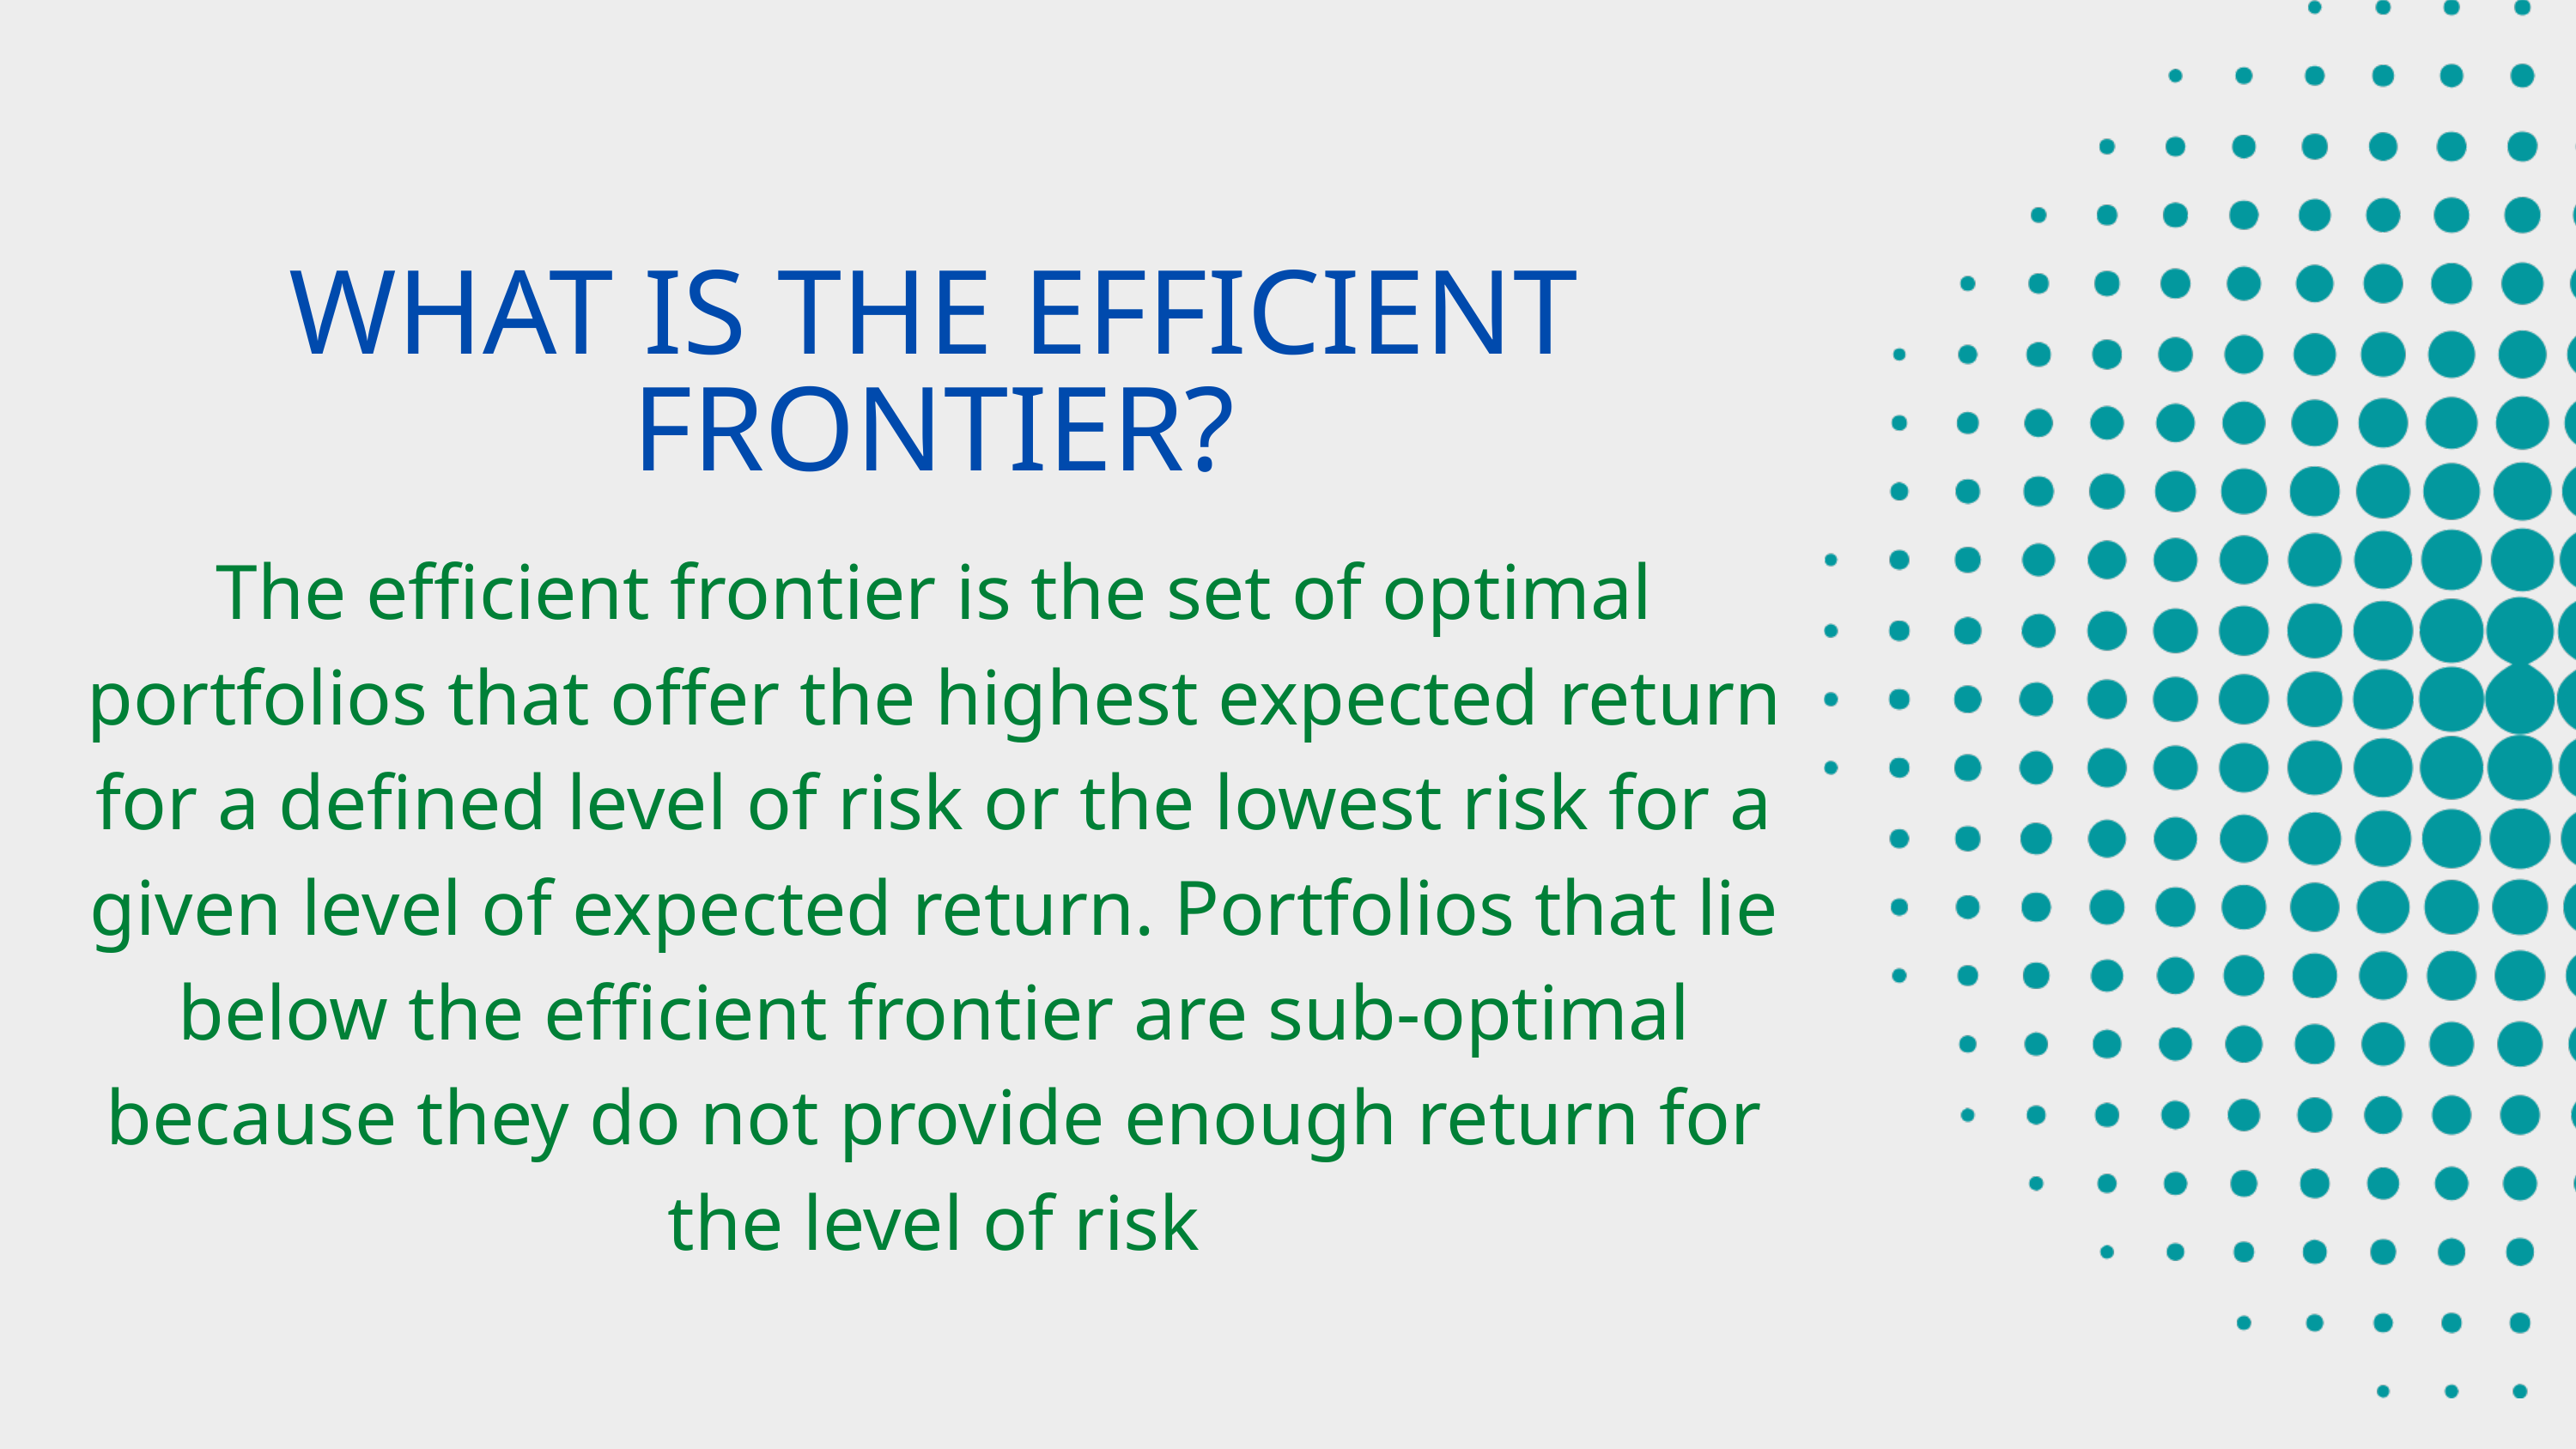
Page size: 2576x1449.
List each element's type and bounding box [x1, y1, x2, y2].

text_box [43, 248, 1820, 1255]
picture [1824, 0, 2576, 1398]
